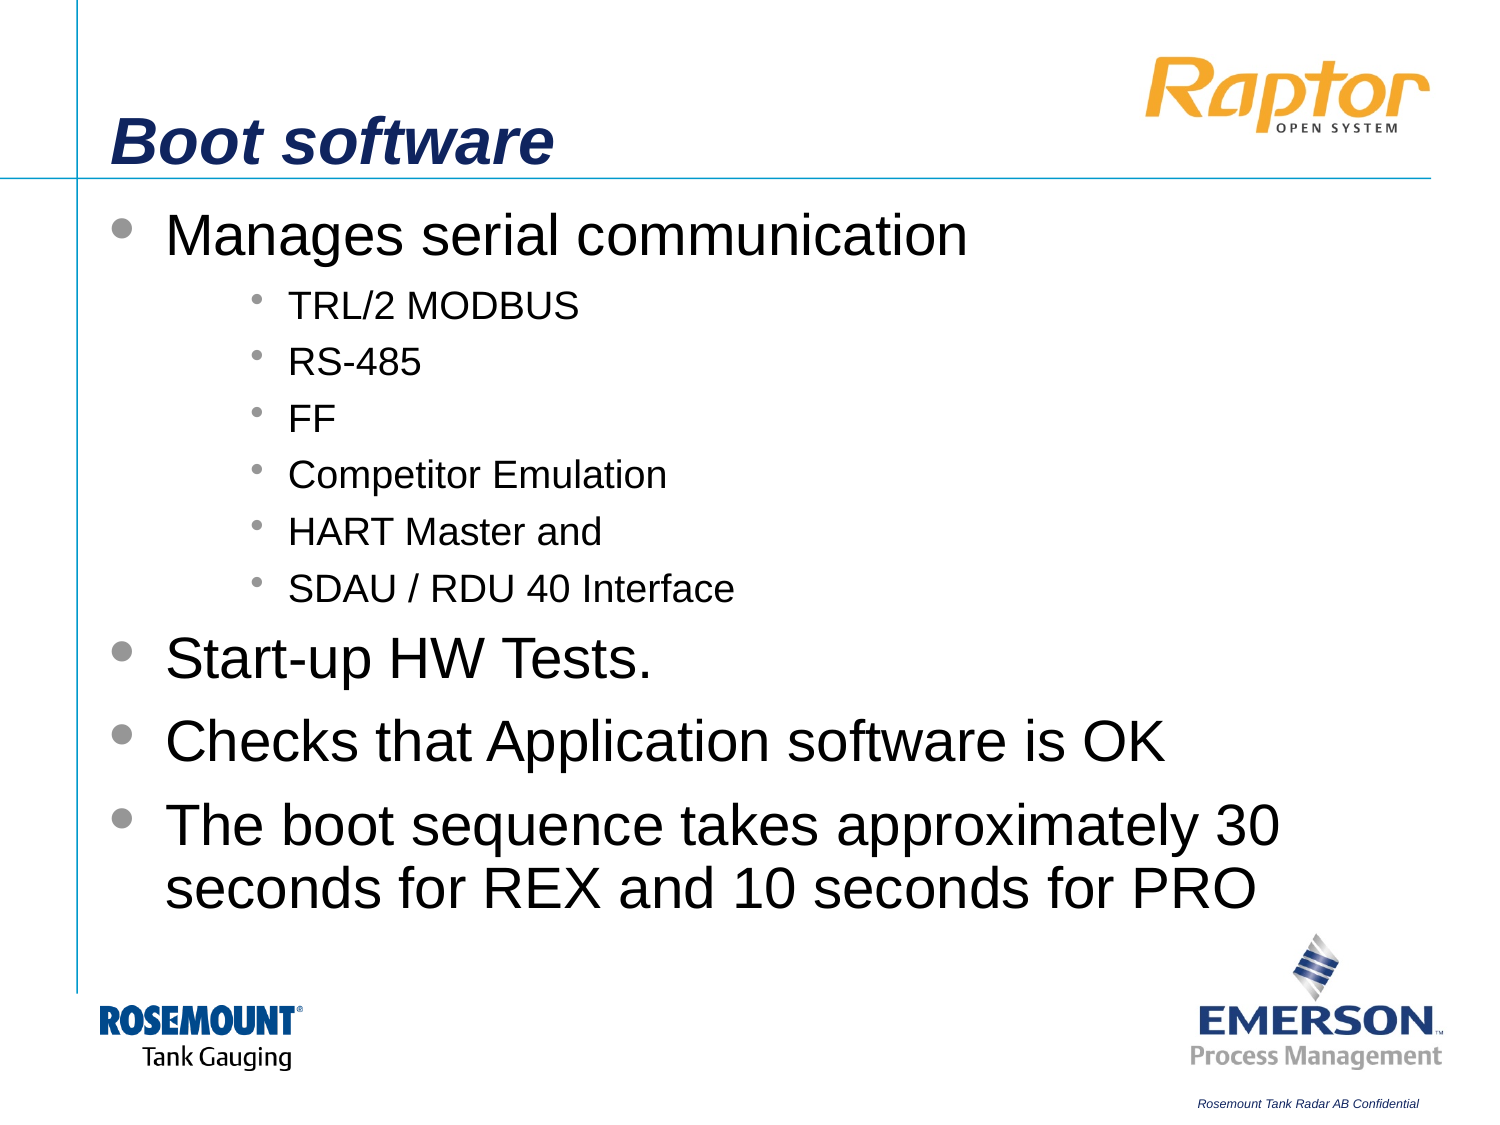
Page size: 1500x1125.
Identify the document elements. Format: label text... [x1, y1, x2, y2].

title Boot software [95, 66, 1342, 186]
list Manages serial communication TRL/2 MODBUS RS-485 FF Competitor Emulation HART Master and SDAU / RDU 40 Interface Start-up HW Tests. Checks that Application software is OK The boot sequence takes approximately 30 seconds for REX and 10 seconds for PRO [93, 197, 1463, 944]
picture [1139, 54, 1436, 135]
picture [100, 1005, 303, 1071]
picture [1173, 944, 1461, 1098]
